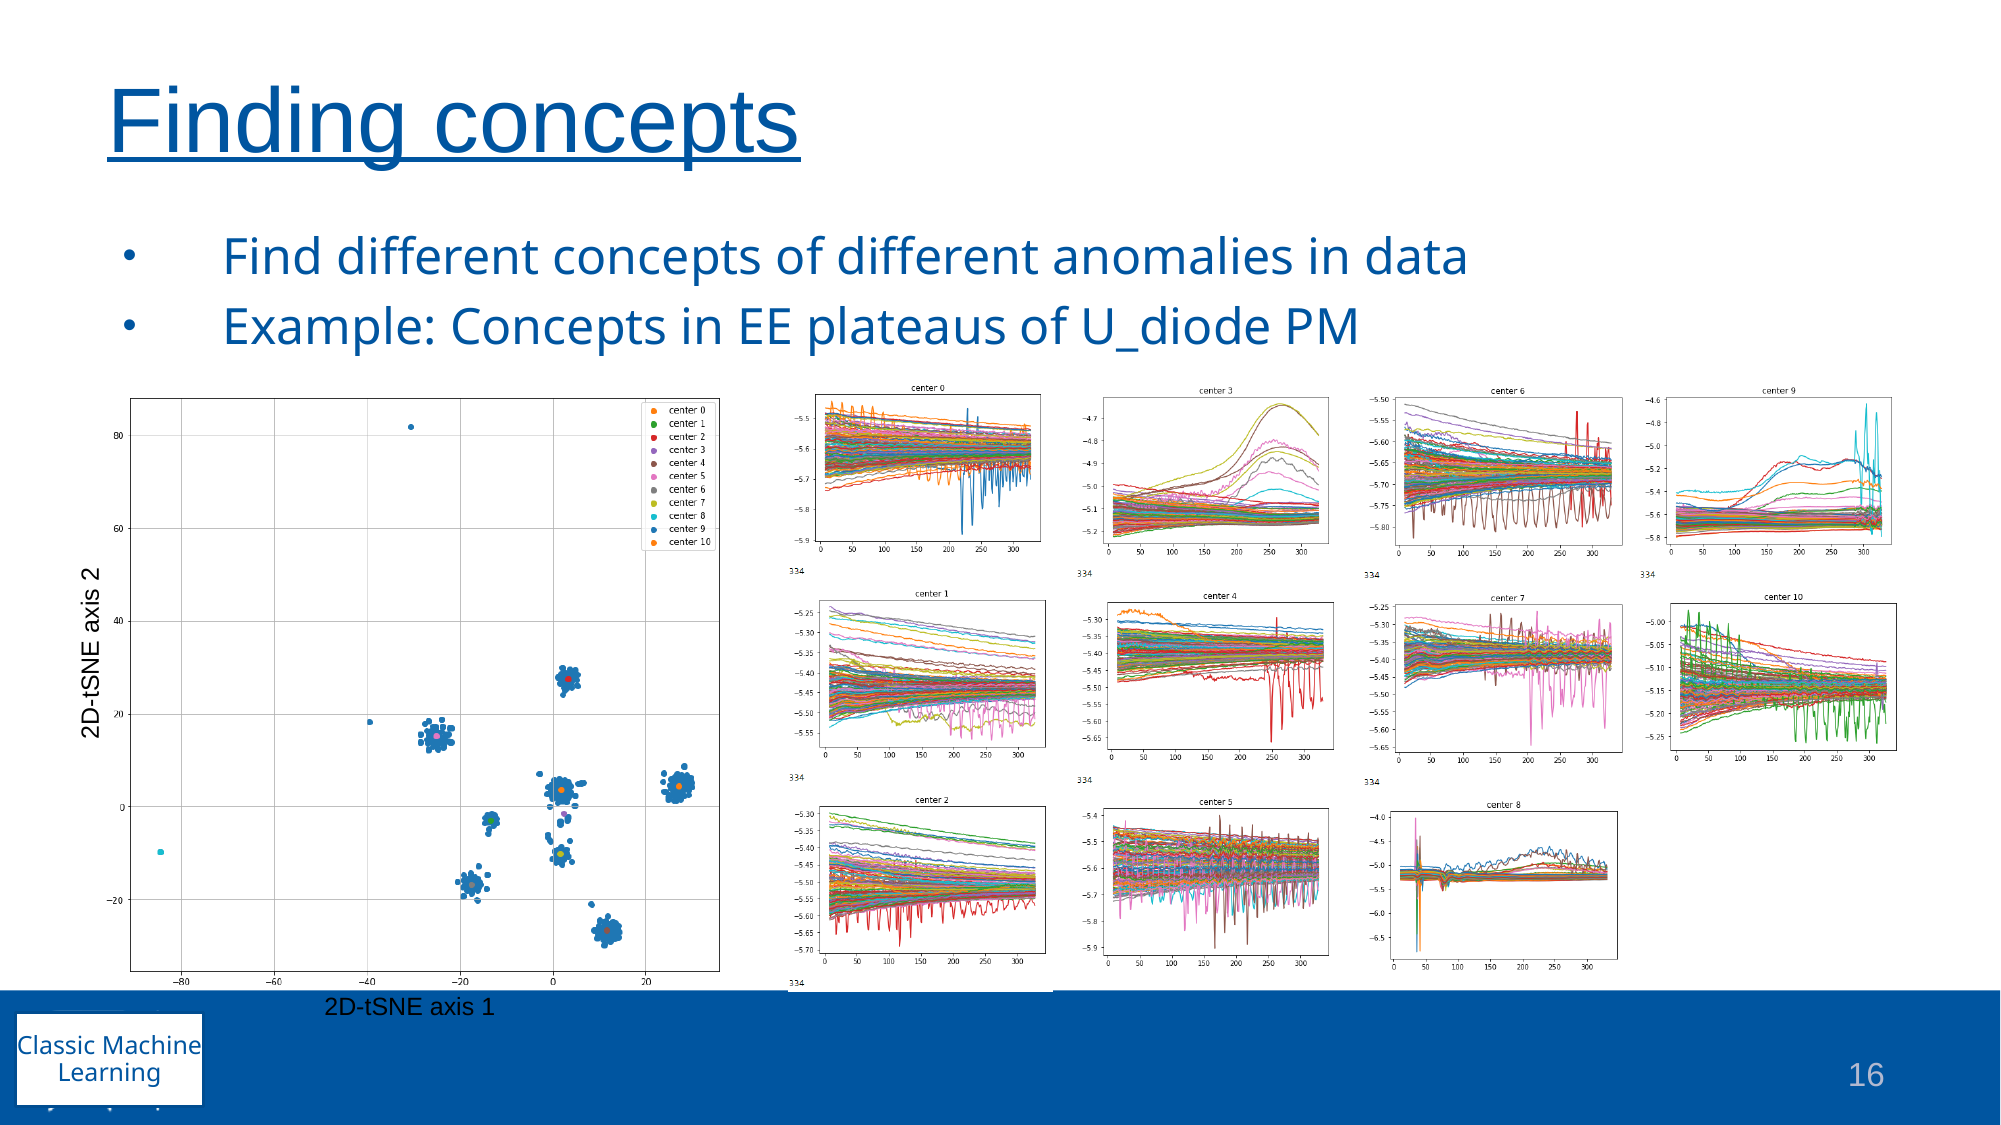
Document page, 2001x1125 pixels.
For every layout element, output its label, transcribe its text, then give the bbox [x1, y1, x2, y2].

picture [1074, 381, 1346, 973]
picture [1353, 374, 1637, 980]
text_box 2D-tSNE axis 2 [66, 502, 91, 754]
picture [99, 392, 724, 992]
slide_number 16 [1790, 1042, 1900, 1103]
text_box 2D-tSNE axis 1 [309, 1002, 562, 1028]
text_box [15, 1012, 205, 1108]
title Finding concepts [99, 38, 1900, 193]
picture [788, 381, 1054, 992]
picture [1634, 381, 1902, 766]
list Find different concepts of different anomalies in data Example: Concepts in EE plateaus of U_diode PM [99, 217, 1900, 919]
